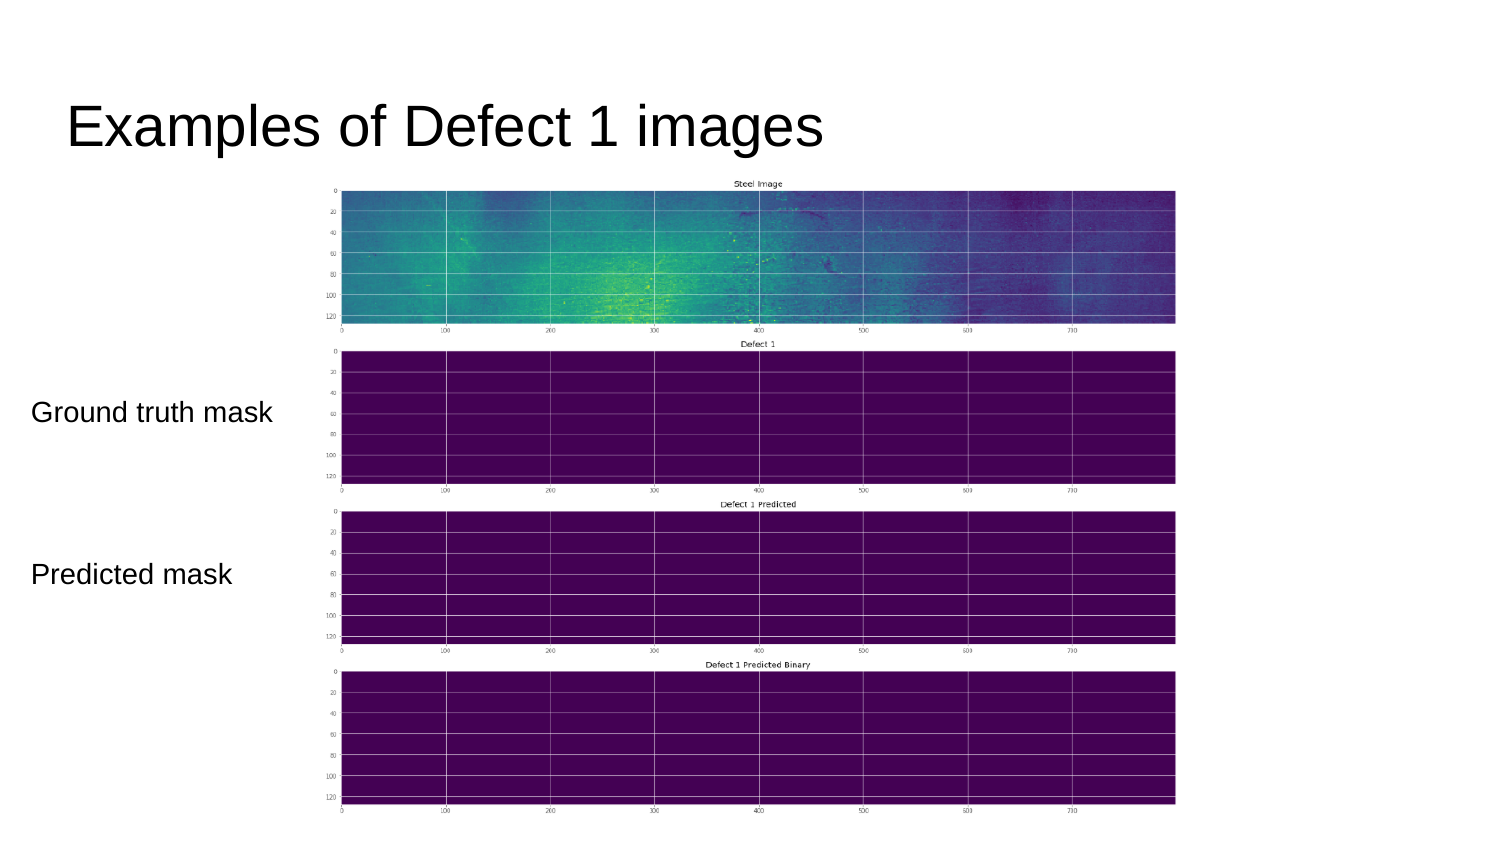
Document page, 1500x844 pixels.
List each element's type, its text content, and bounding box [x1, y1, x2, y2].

text_box Ground truth mask [15, 378, 308, 447]
text_box Predicted mask [15, 540, 308, 609]
title Examples of Defect 1 images [51, 72, 1449, 167]
picture [313, 177, 1187, 821]
